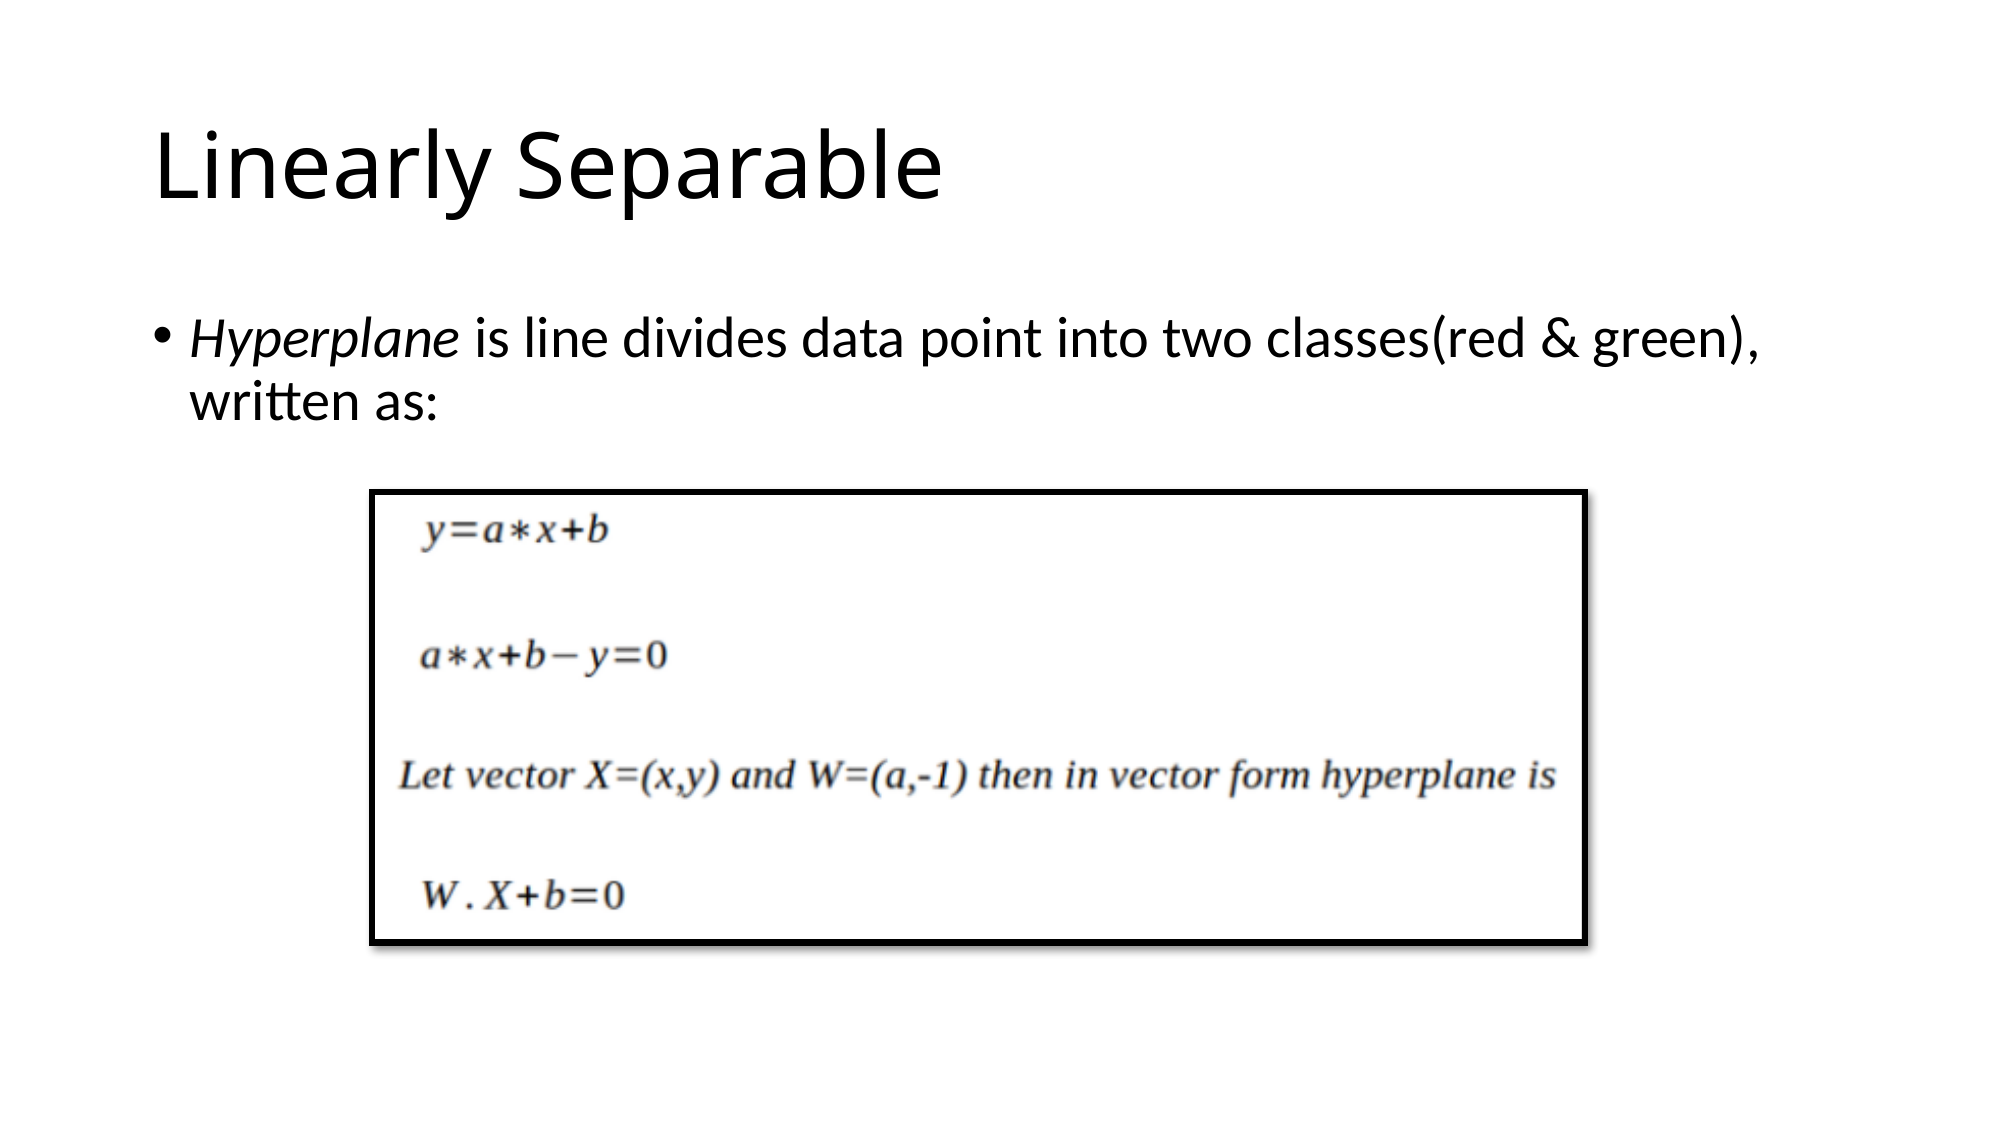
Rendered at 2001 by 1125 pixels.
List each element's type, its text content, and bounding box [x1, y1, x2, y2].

list Hyperplane is line divides data point into two classes(red & green), written as: [137, 299, 1863, 1014]
picture [374, 495, 1582, 940]
title Linearly Separable [137, 59, 1863, 278]
